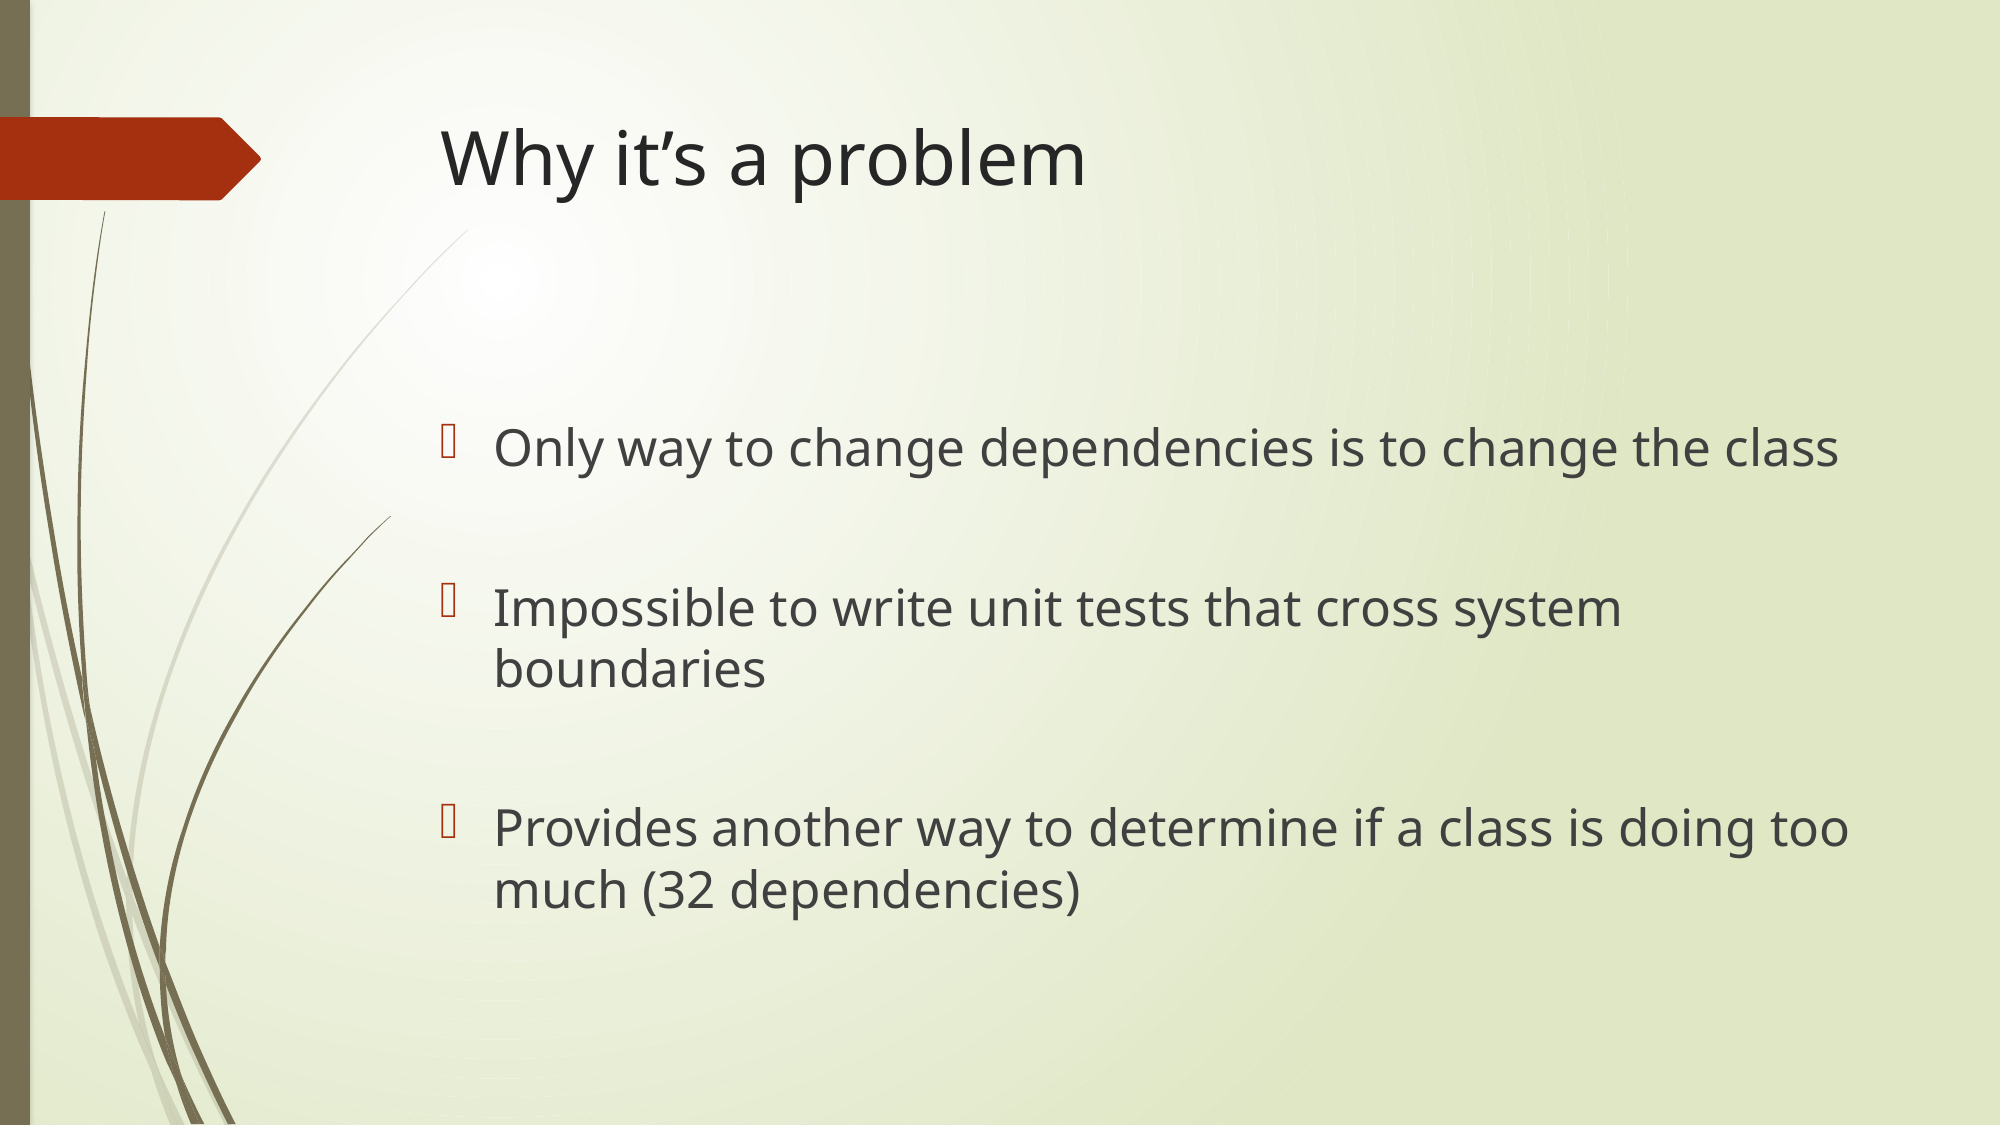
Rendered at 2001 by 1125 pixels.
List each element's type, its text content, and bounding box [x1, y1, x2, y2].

list Only way to change dependencies is to change the class Impossible to write unit tests that cross system boundaries Provides another way to determine if a class is doing too much (32 dependencies) [424, 350, 1888, 970]
title Why it’s a problem [425, 102, 1888, 313]
